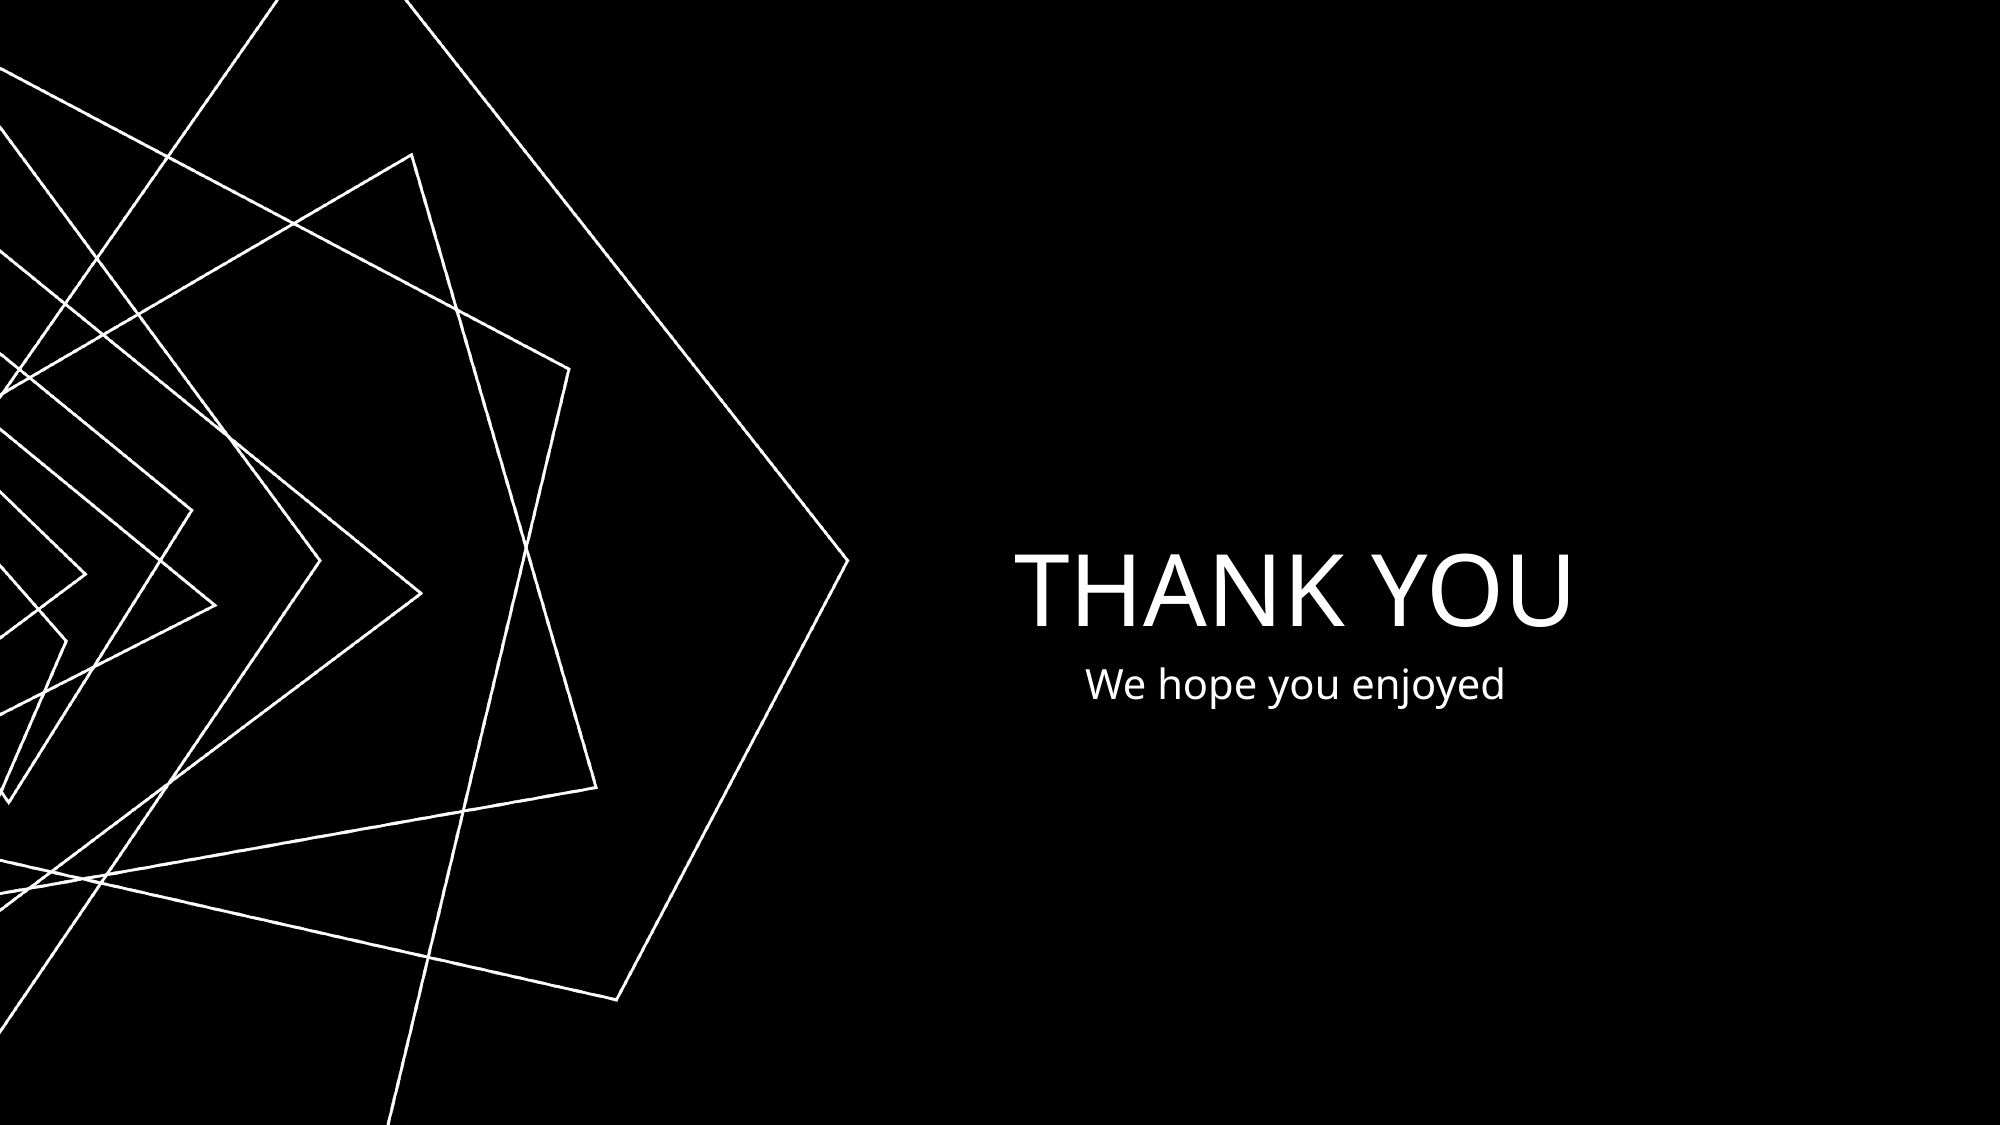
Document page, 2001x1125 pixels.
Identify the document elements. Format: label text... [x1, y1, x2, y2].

title Thank you [999, 61, 1829, 656]
picture [0, 0, 850, 1125]
list We hope you enjoyed [1070, 656, 1560, 754]
